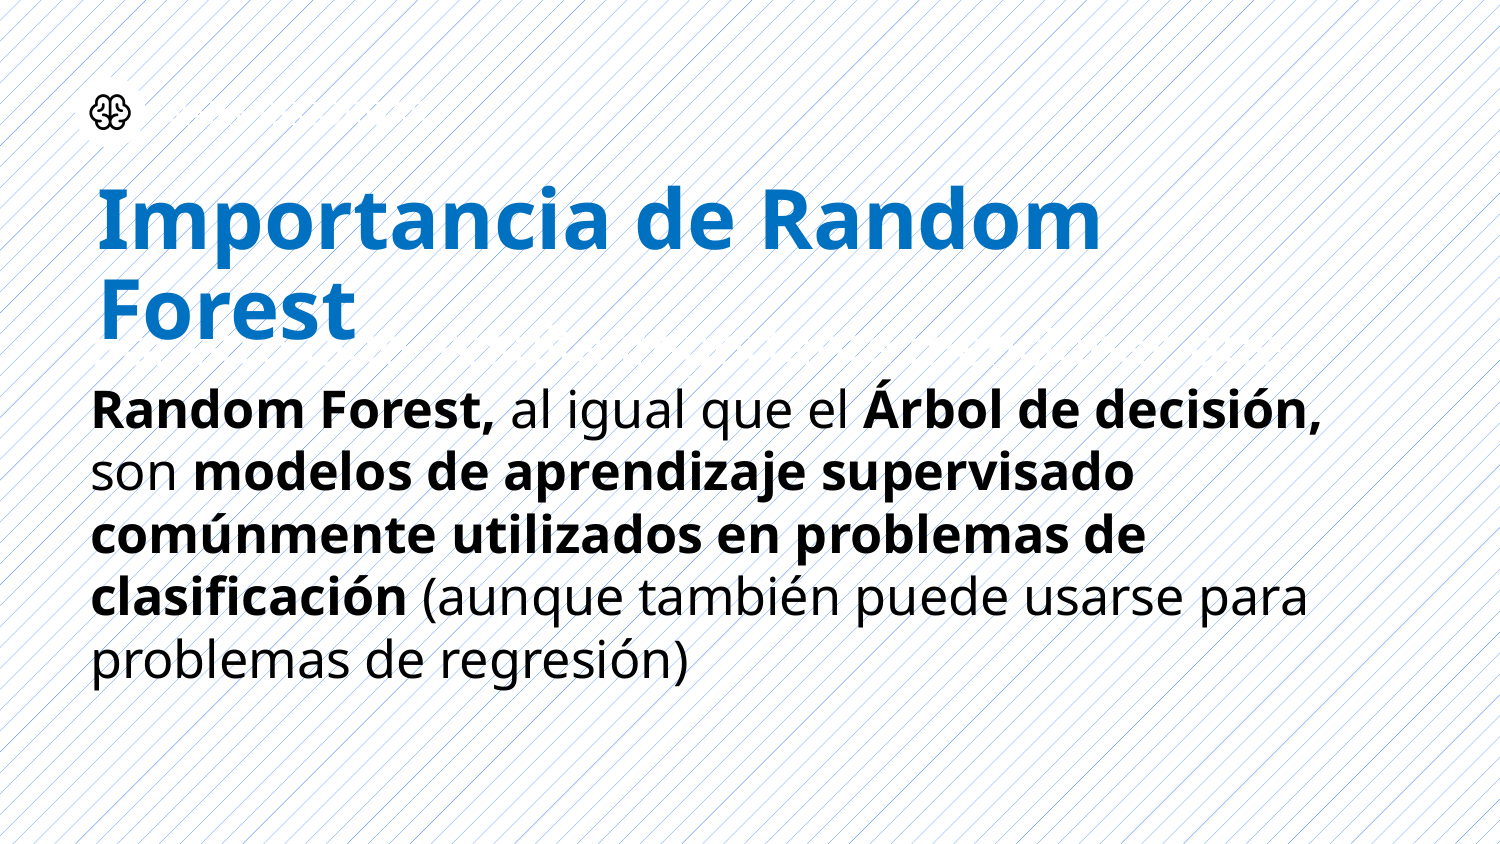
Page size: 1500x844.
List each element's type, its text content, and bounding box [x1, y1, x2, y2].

text_box Importancia de Random Forest [82, 162, 1390, 373]
text_box PARA RECORDAR [152, 76, 632, 147]
text_box Por otro lado, resulta importante mencionar, que Random Forest, al igual que el Árbol de decisión, son modelos de aprendizaje supervisado comúnmente utilizados en problemas de clasificación (aunque también puede usarse para problemas de regresión) [74, 298, 1352, 704]
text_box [74, 76, 146, 148]
